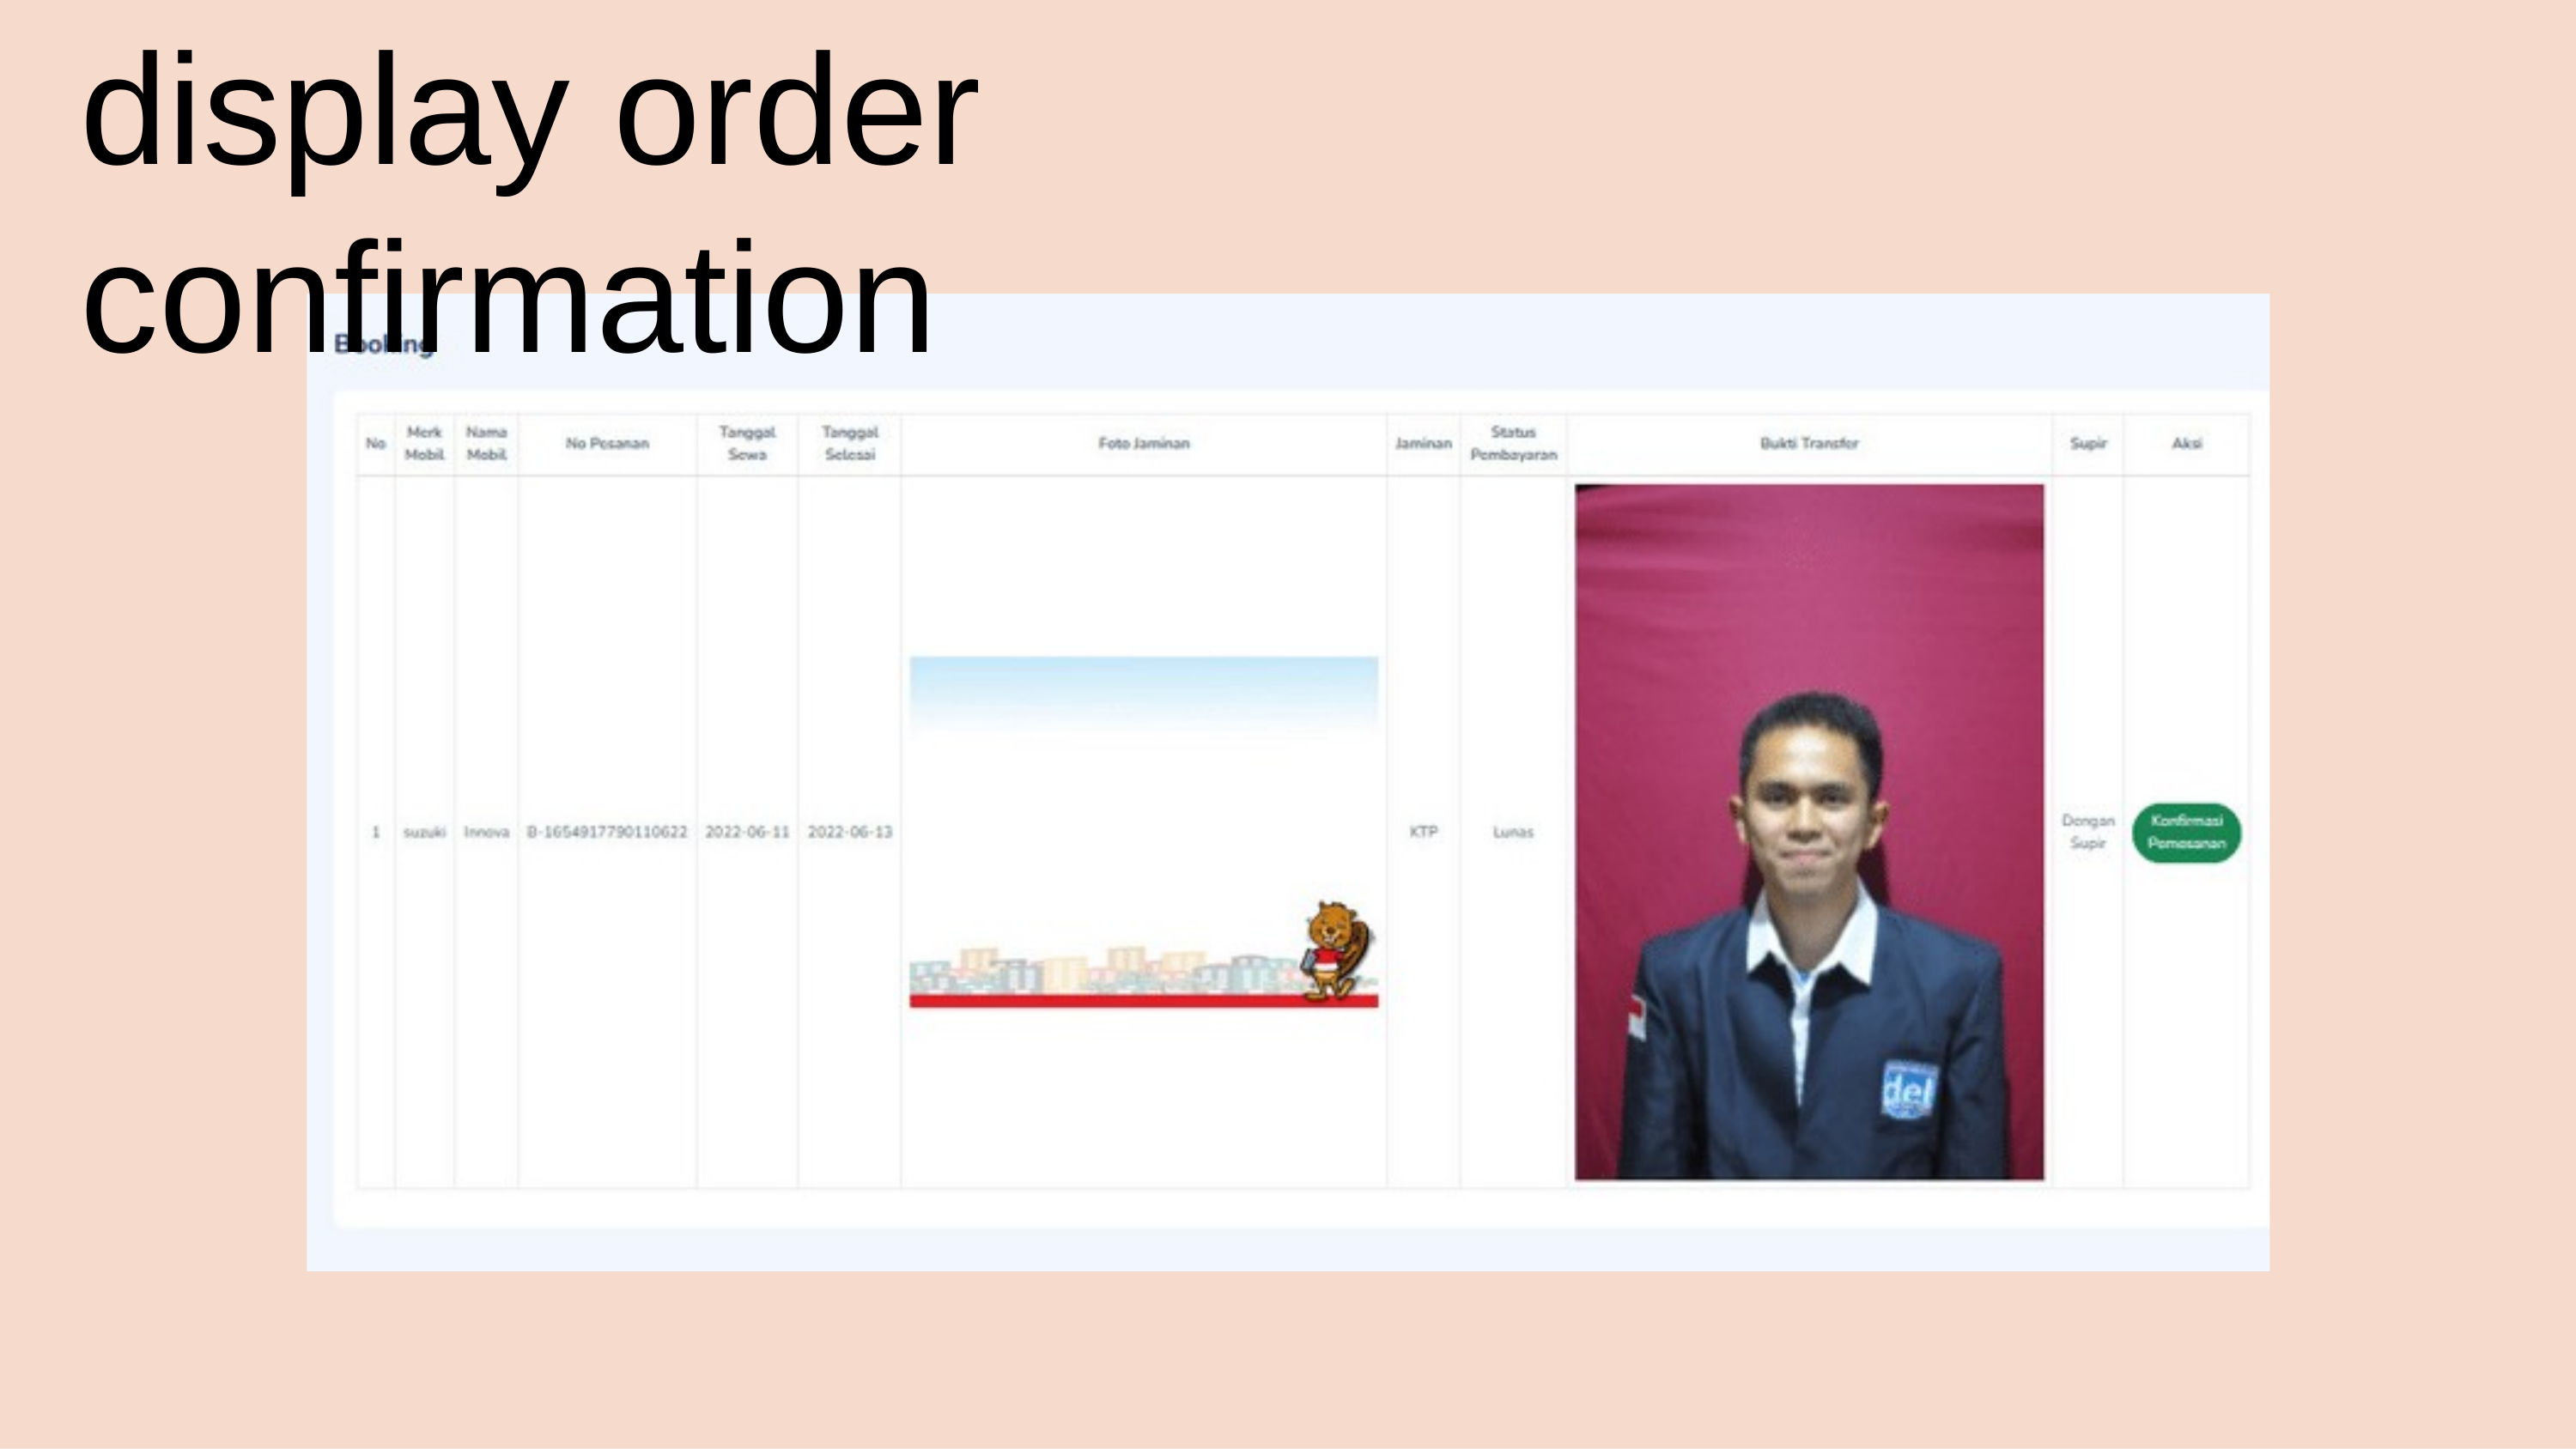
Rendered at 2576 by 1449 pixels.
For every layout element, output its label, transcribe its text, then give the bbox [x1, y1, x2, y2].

title display order confirmation [78, 4, 1472, 385]
text_box [307, 294, 2270, 1271]
